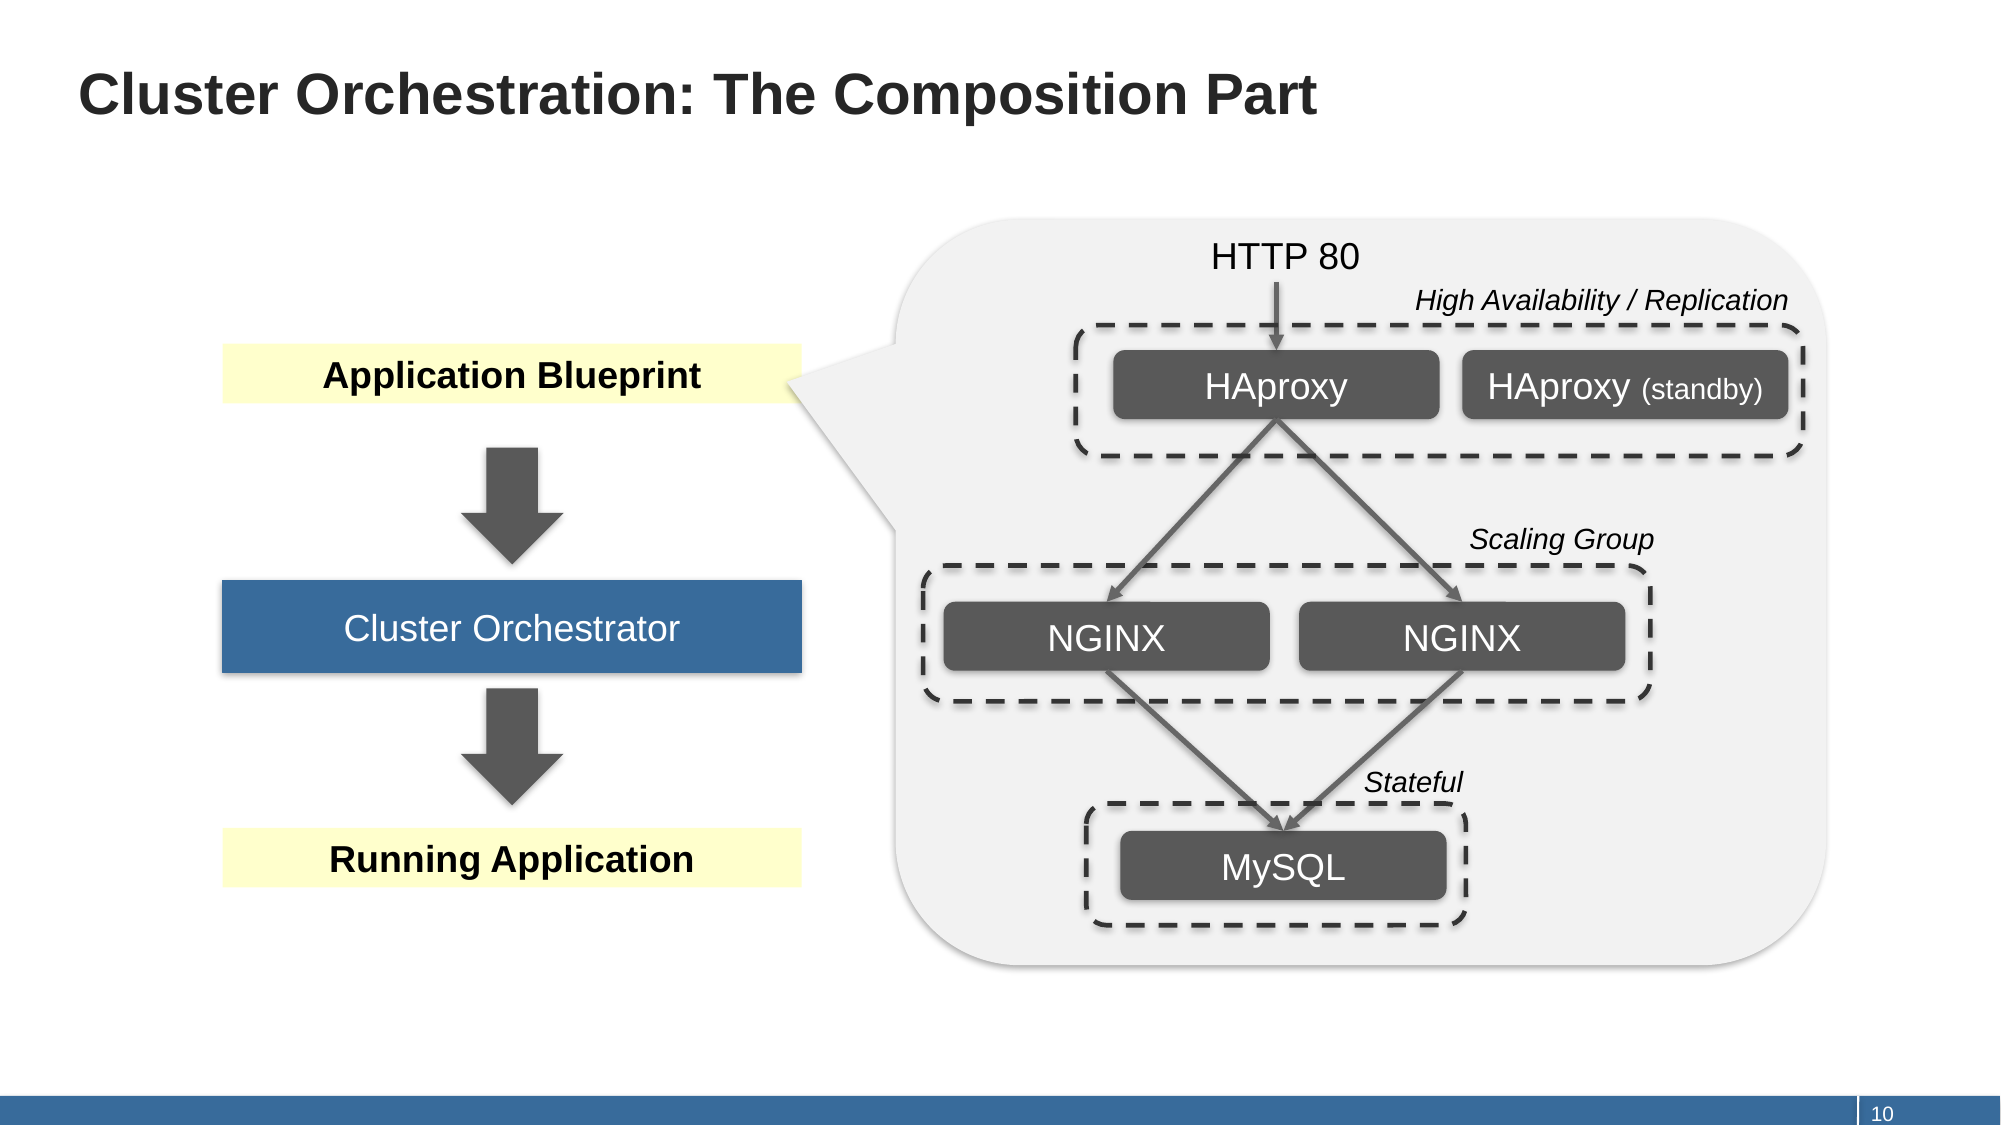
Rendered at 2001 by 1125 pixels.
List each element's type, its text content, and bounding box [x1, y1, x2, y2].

text_box [460, 687, 565, 806]
title Cluster Orchestration: The Composition Part [63, 56, 1896, 220]
slide_number 10 [1870, 1073, 1988, 1125]
text_box [460, 446, 565, 565]
text_box Application Blueprint [222, 343, 802, 404]
text_box Running Application [222, 827, 802, 888]
text_box Cluster Orchestrator [222, 580, 802, 673]
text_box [895, 219, 1827, 966]
